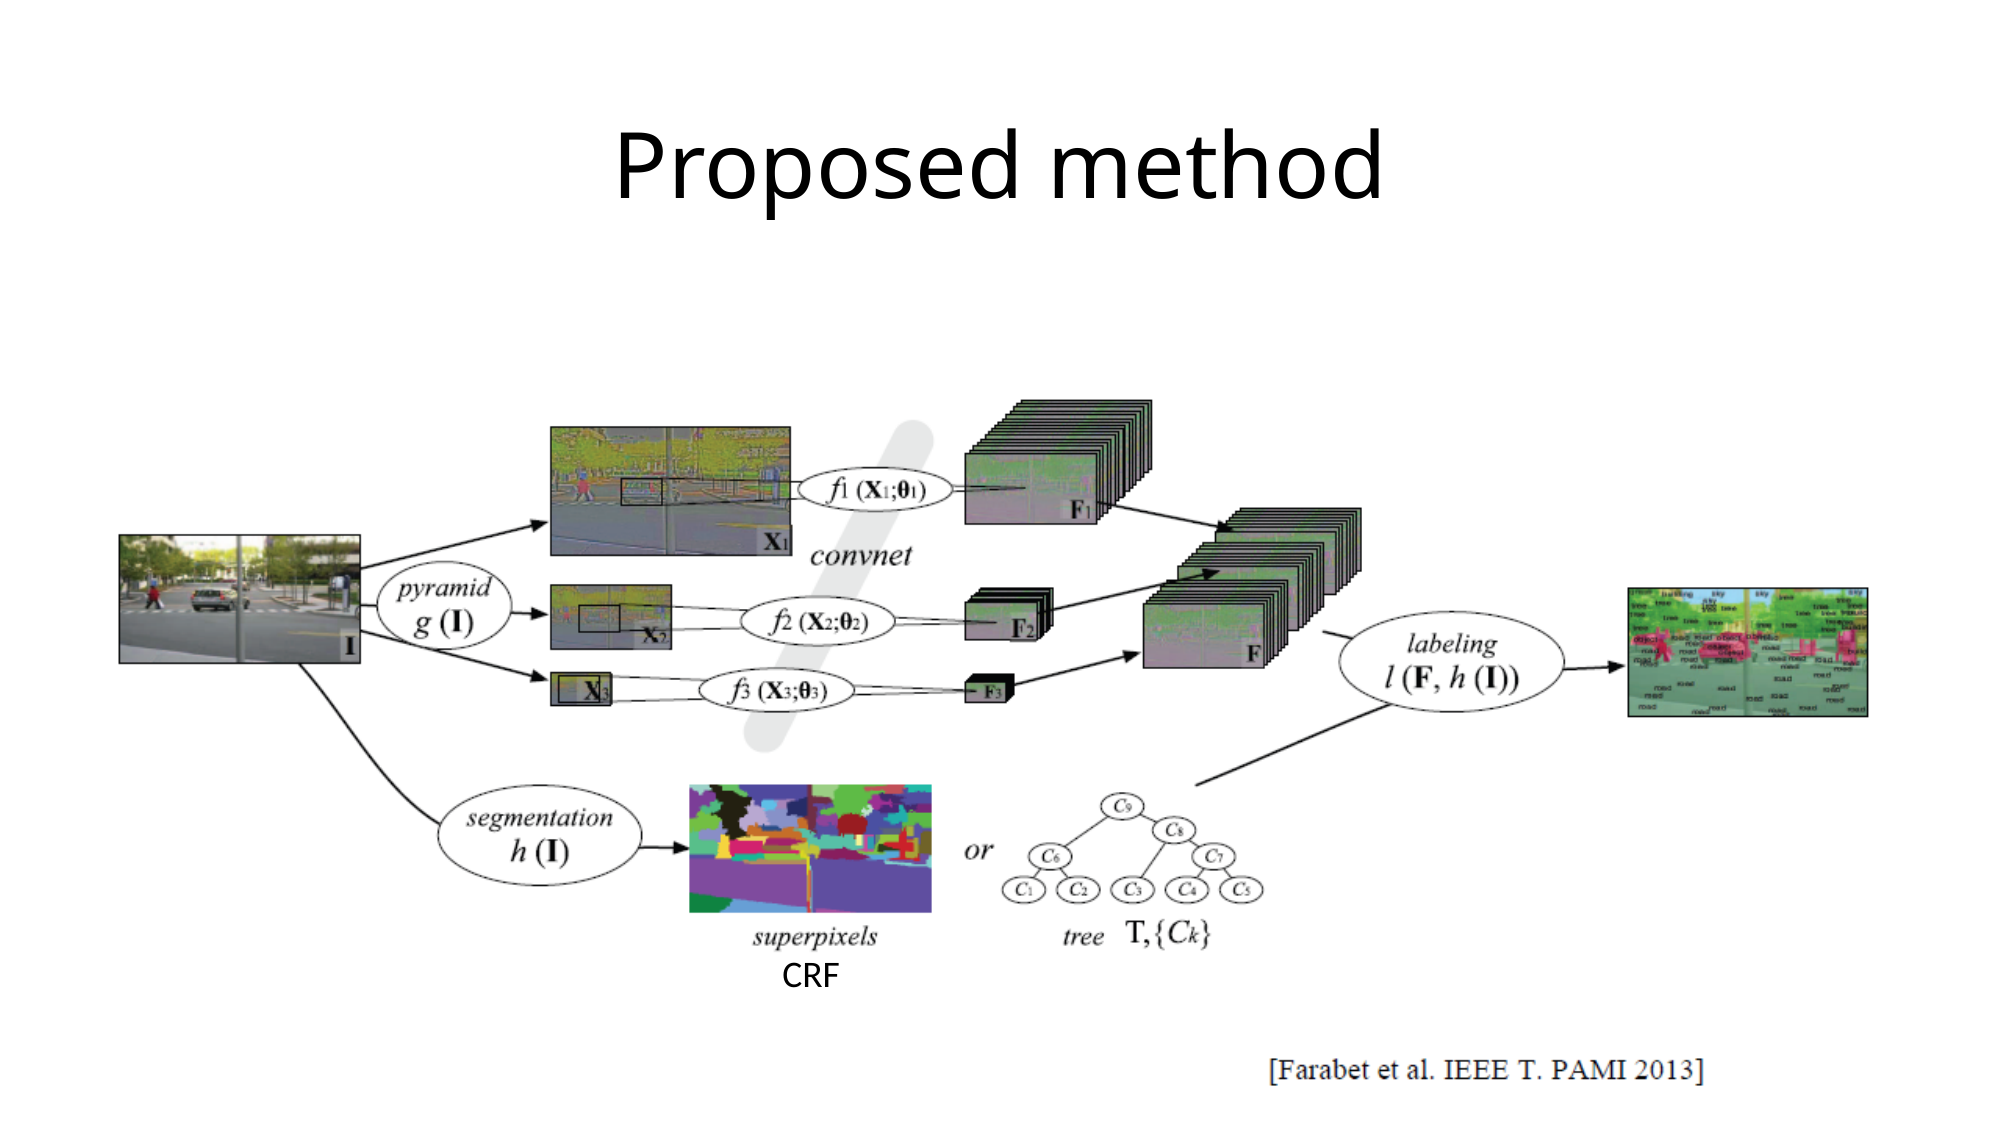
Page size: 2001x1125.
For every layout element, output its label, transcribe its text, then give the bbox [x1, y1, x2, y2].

picture [1267, 1054, 1719, 1097]
text_box CRF [767, 960, 856, 1003]
title Proposed method [137, 59, 1863, 278]
picture [86, 353, 1914, 960]
